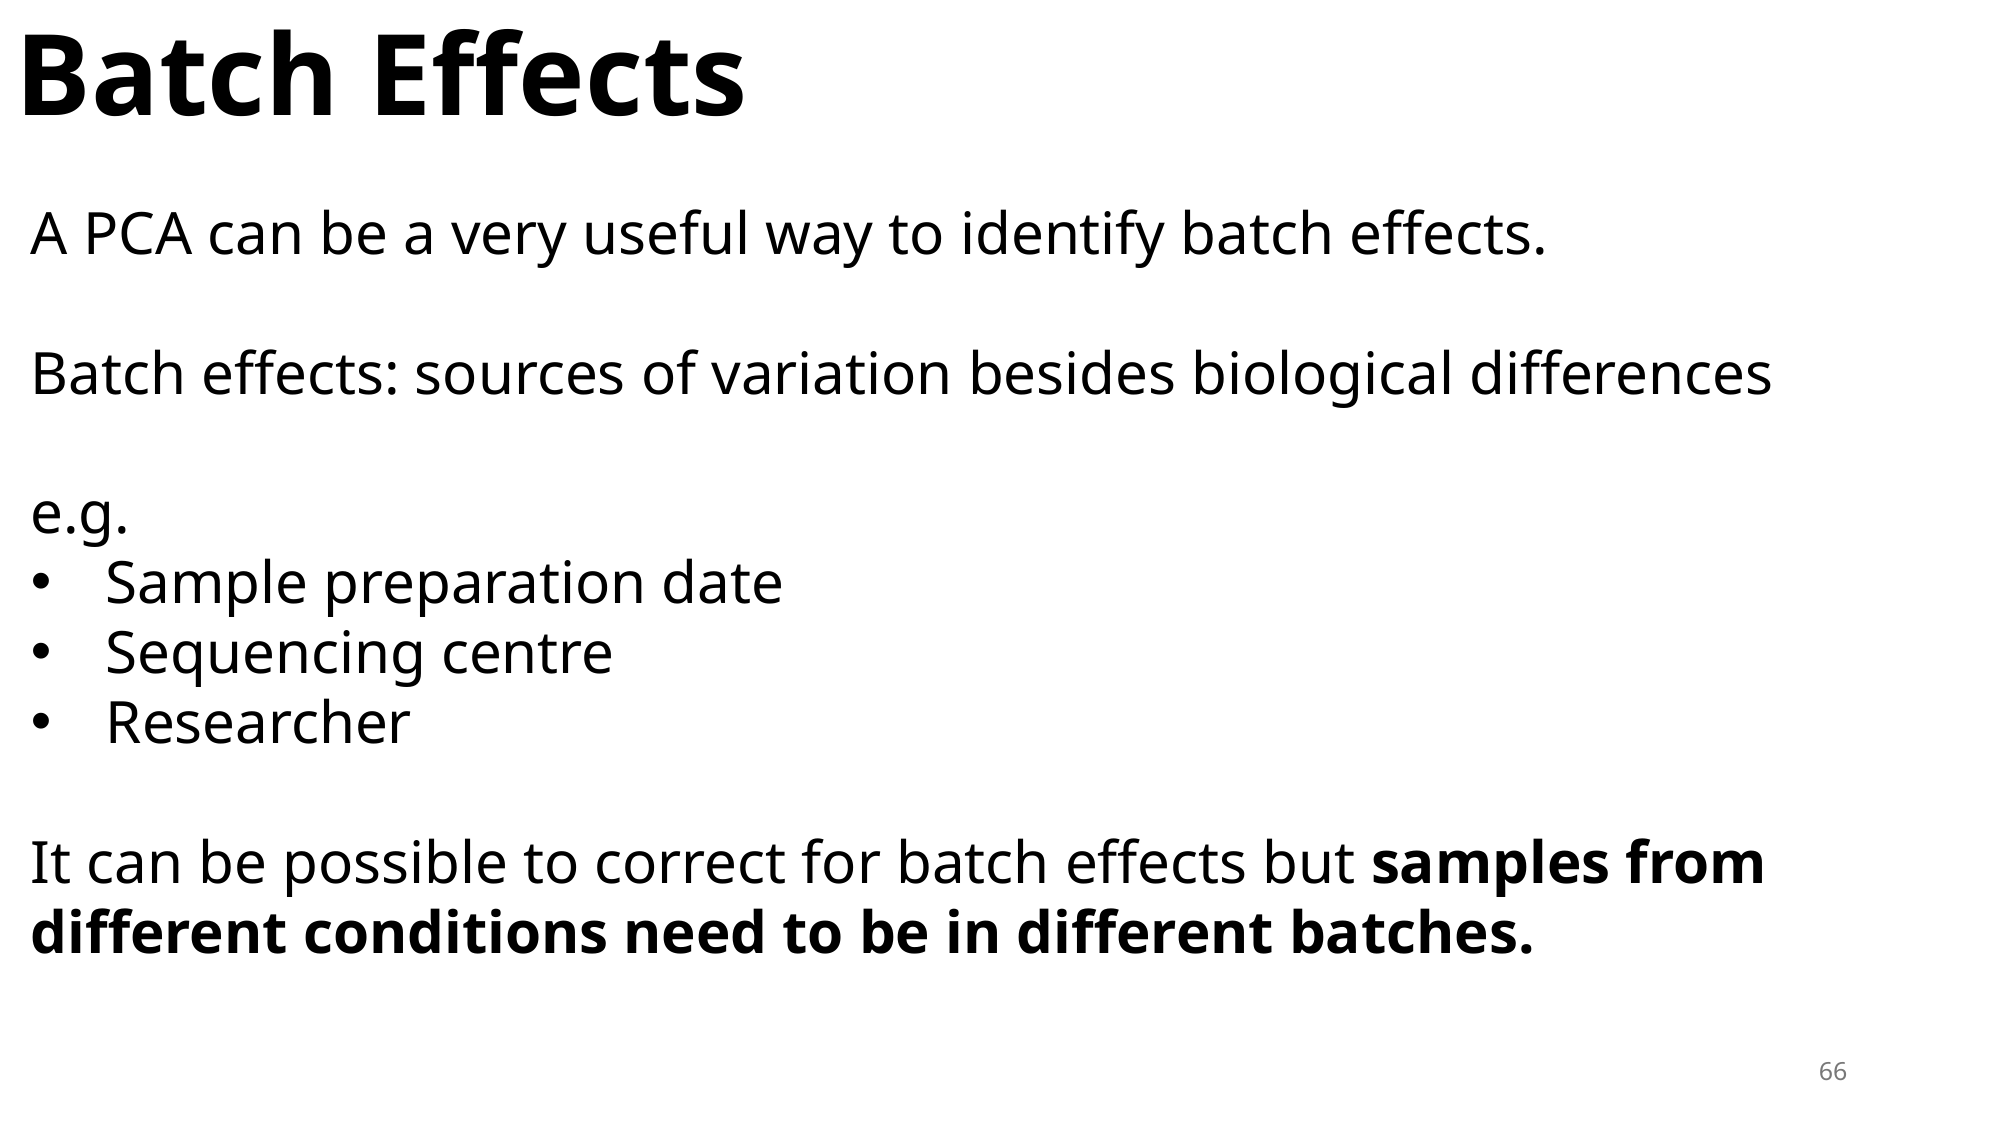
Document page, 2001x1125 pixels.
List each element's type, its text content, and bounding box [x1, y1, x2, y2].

text_box A PCA can be a very useful way to identify batch effects. Batch effects: sources of variation besides biological differences e.g. Sample preparation date Sequencing centre Researcher It can be possible to correct for batch effects but samples from different conditions need to be in different batches. [15, 188, 1906, 973]
text_box Batch Effects [15, 0, 1920, 140]
slide_number 66 [1412, 1042, 1863, 1103]
